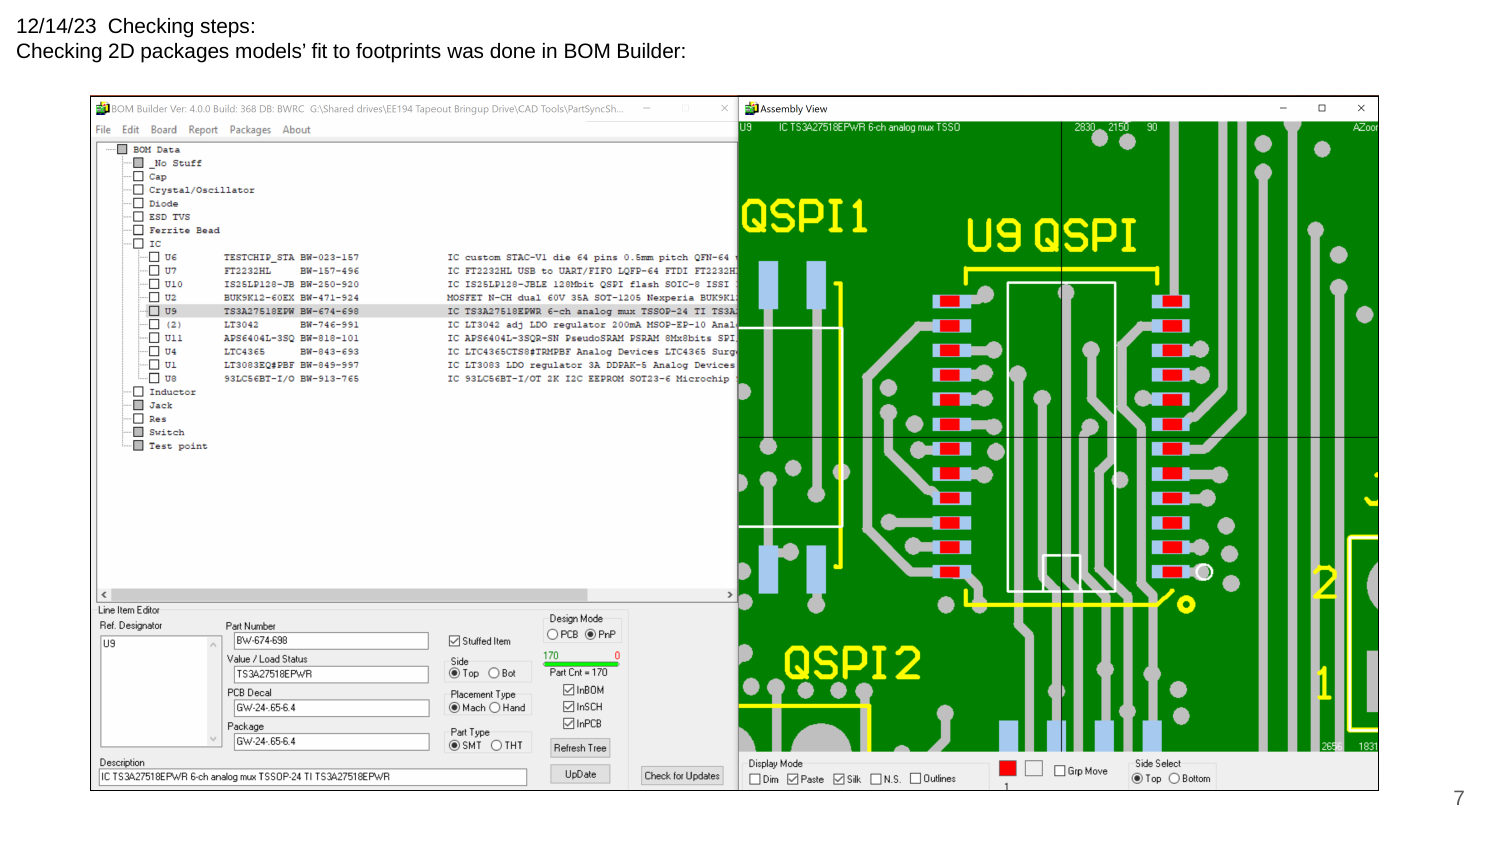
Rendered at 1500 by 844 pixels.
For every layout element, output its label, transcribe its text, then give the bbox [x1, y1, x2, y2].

picture [90, 95, 1380, 791]
slide_number 7 [1389, 764, 1480, 830]
text_box 12/14/23 Checking steps: Checking 2D packages models’ fit to footprints was done in BOM Builder: [1, 0, 1500, 76]
